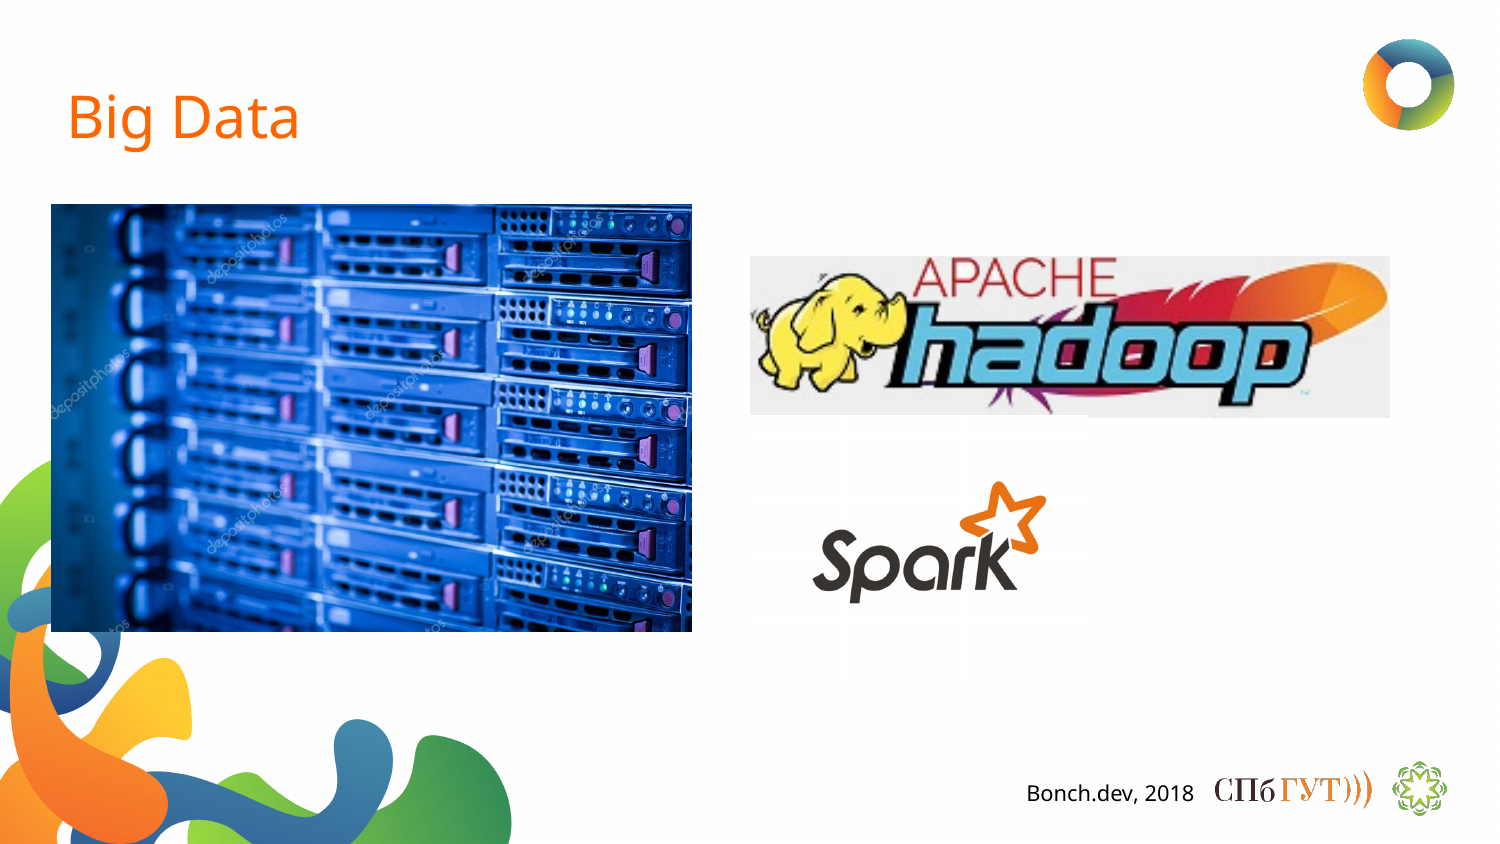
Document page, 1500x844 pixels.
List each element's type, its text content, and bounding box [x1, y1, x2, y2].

picture [0, 0, 1500, 844]
title Big Data [51, 72, 1449, 167]
